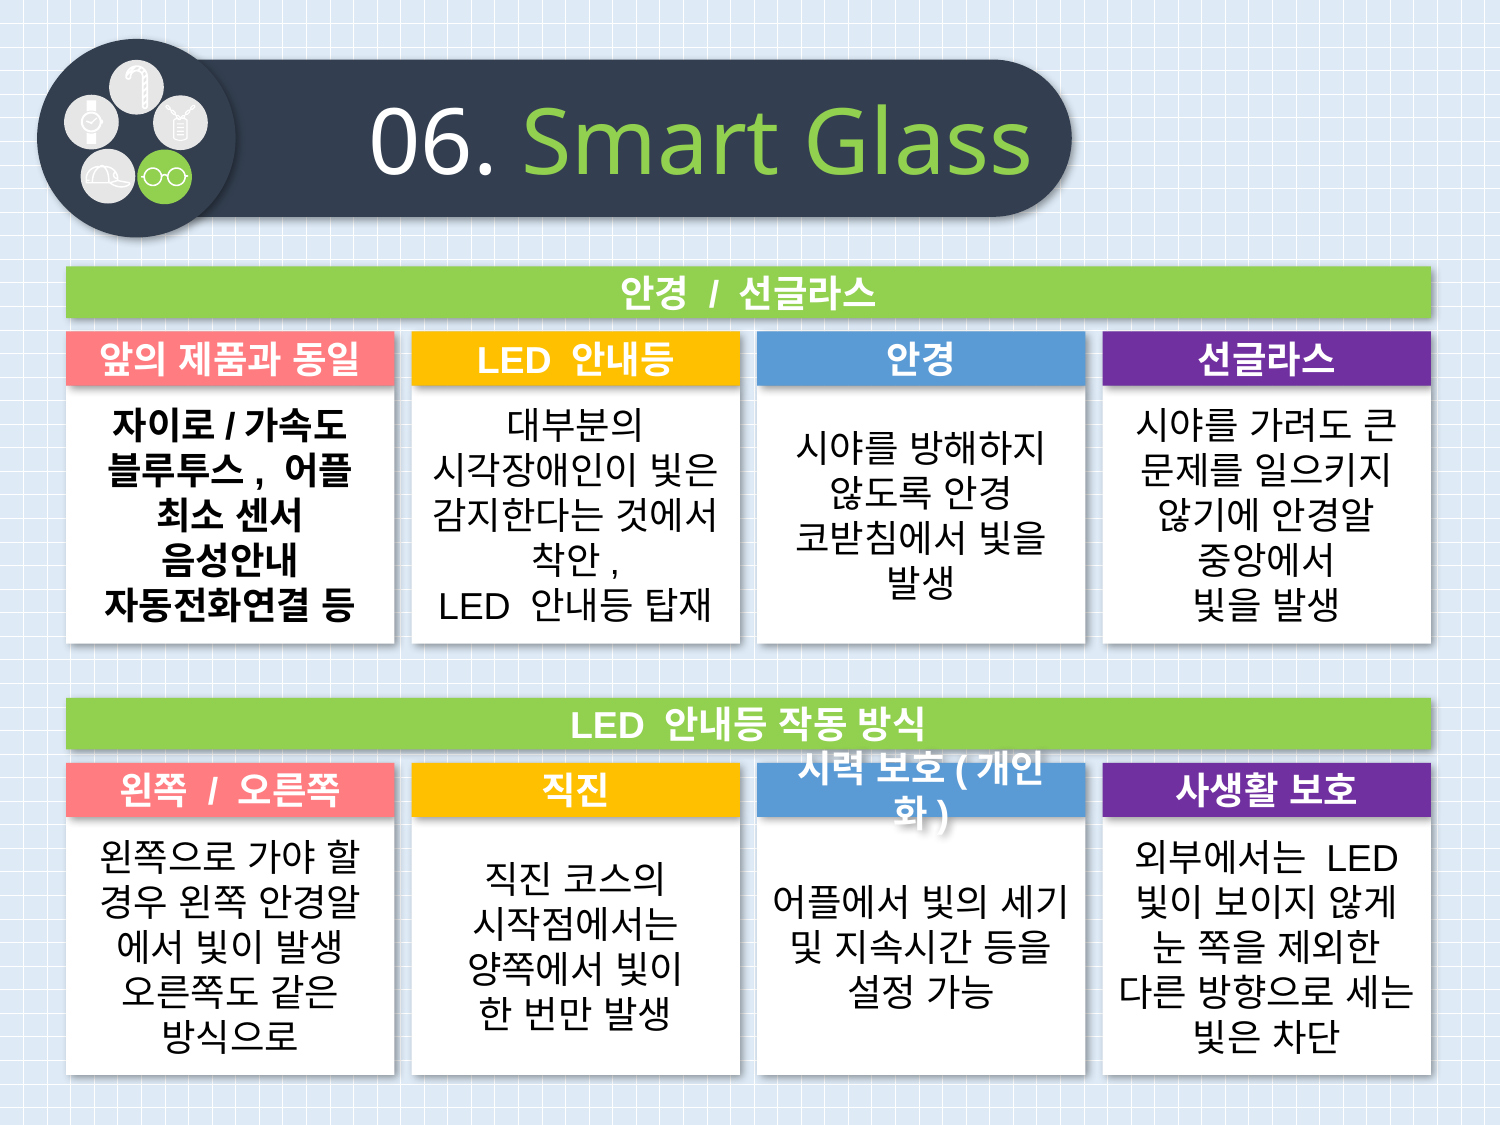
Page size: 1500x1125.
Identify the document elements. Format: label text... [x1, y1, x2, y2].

text_box 왼쪽 / 오른쪽 [65, 762, 396, 818]
text_box 안경 / 선글라스 [65, 265, 1432, 319]
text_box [37, 38, 236, 238]
text_box 직진 [411, 762, 741, 818]
text_box 시야를 방해하지 않도록 안경 코받침에서 빛을 발생 [756, 390, 1086, 645]
text_box 어플에서 빛의 세기 및 지속시간 등을 설정 가능 [756, 821, 1086, 1076]
text_box 왼쪽으로 가야 할 경우 왼쪽 안경알 에서 빛이 발생 오른쪽도 같은 방식으로 [65, 821, 396, 1076]
text_box 06. Smart Glass [236, 58, 1073, 218]
text_box 외부에서는 LED 빛이 보이지 않게 눈 쪽을 제외한 다른 방향으로 세는 빛은 차단 [1101, 821, 1432, 1076]
text_box 직진 코스의 시작점에서는 양쪽에서 빛이 한 번만 발생 [411, 823, 741, 1076]
text_box LED 안내등 작동 방식 [65, 697, 1432, 750]
text_box 선글라스 [1101, 330, 1432, 387]
text_box LED 안내등 [411, 330, 741, 387]
text_box 앞의 제품과 동일 [65, 330, 396, 387]
text_box 자이로/가속도 블루투스, 어플 최소 센서 음성안내 자동전화연결 등 [65, 390, 396, 645]
text_box 시야를 가려도 큰 문제를 일으키지 않기에 안경알 중앙에서 빛을 발생 [1101, 390, 1432, 645]
text_box 대부분의 시각장애인이 빛은 감지한다는 것에서 착안, LED 안내등 탑재 [411, 392, 741, 645]
text_box 시력 보호(개인화) [756, 762, 1086, 818]
text_box 사생활 보호 [1101, 762, 1432, 818]
text_box 안경 [756, 330, 1086, 387]
